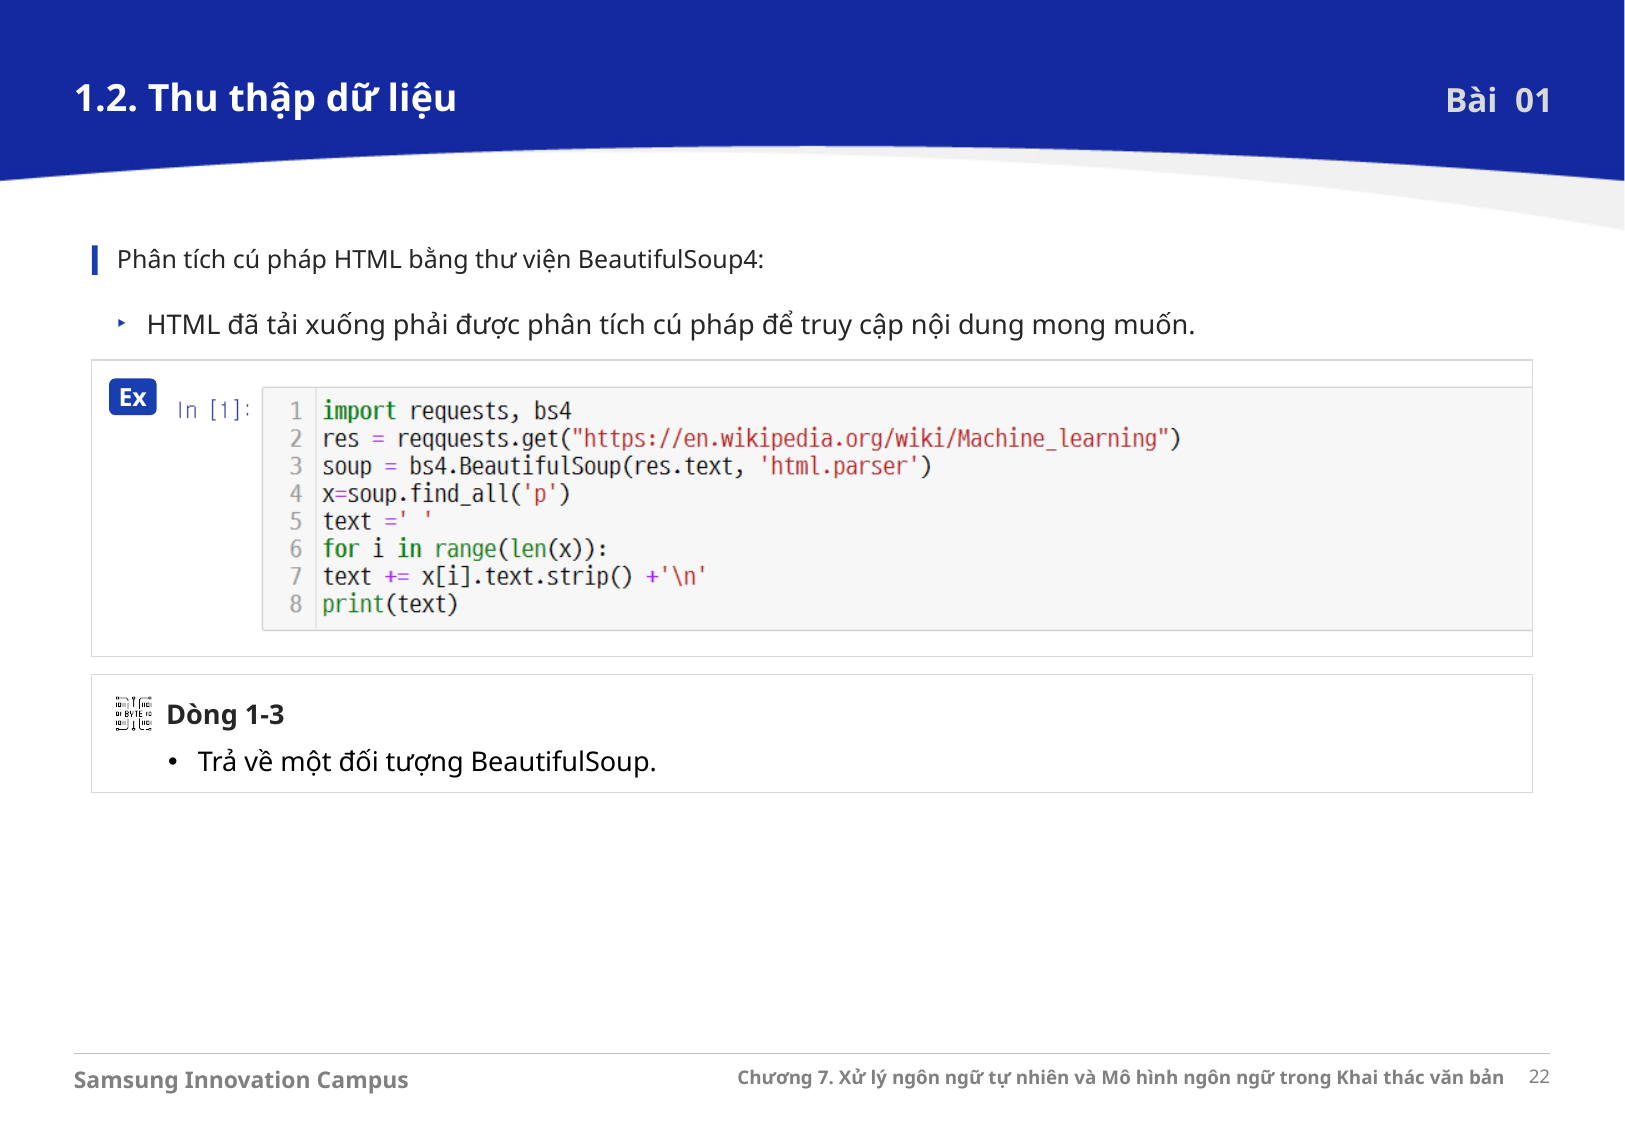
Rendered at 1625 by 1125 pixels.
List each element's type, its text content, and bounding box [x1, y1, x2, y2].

text_box HTML đã tải xuống phải được phân tích cú pháp để truy cập nội dung mong muốn. [116, 294, 1534, 353]
picture [0, 0, 1625, 1125]
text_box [91, 243, 1533, 275]
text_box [91, 674, 1533, 793]
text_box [73, 73, 1554, 120]
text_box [91, 359, 1533, 657]
